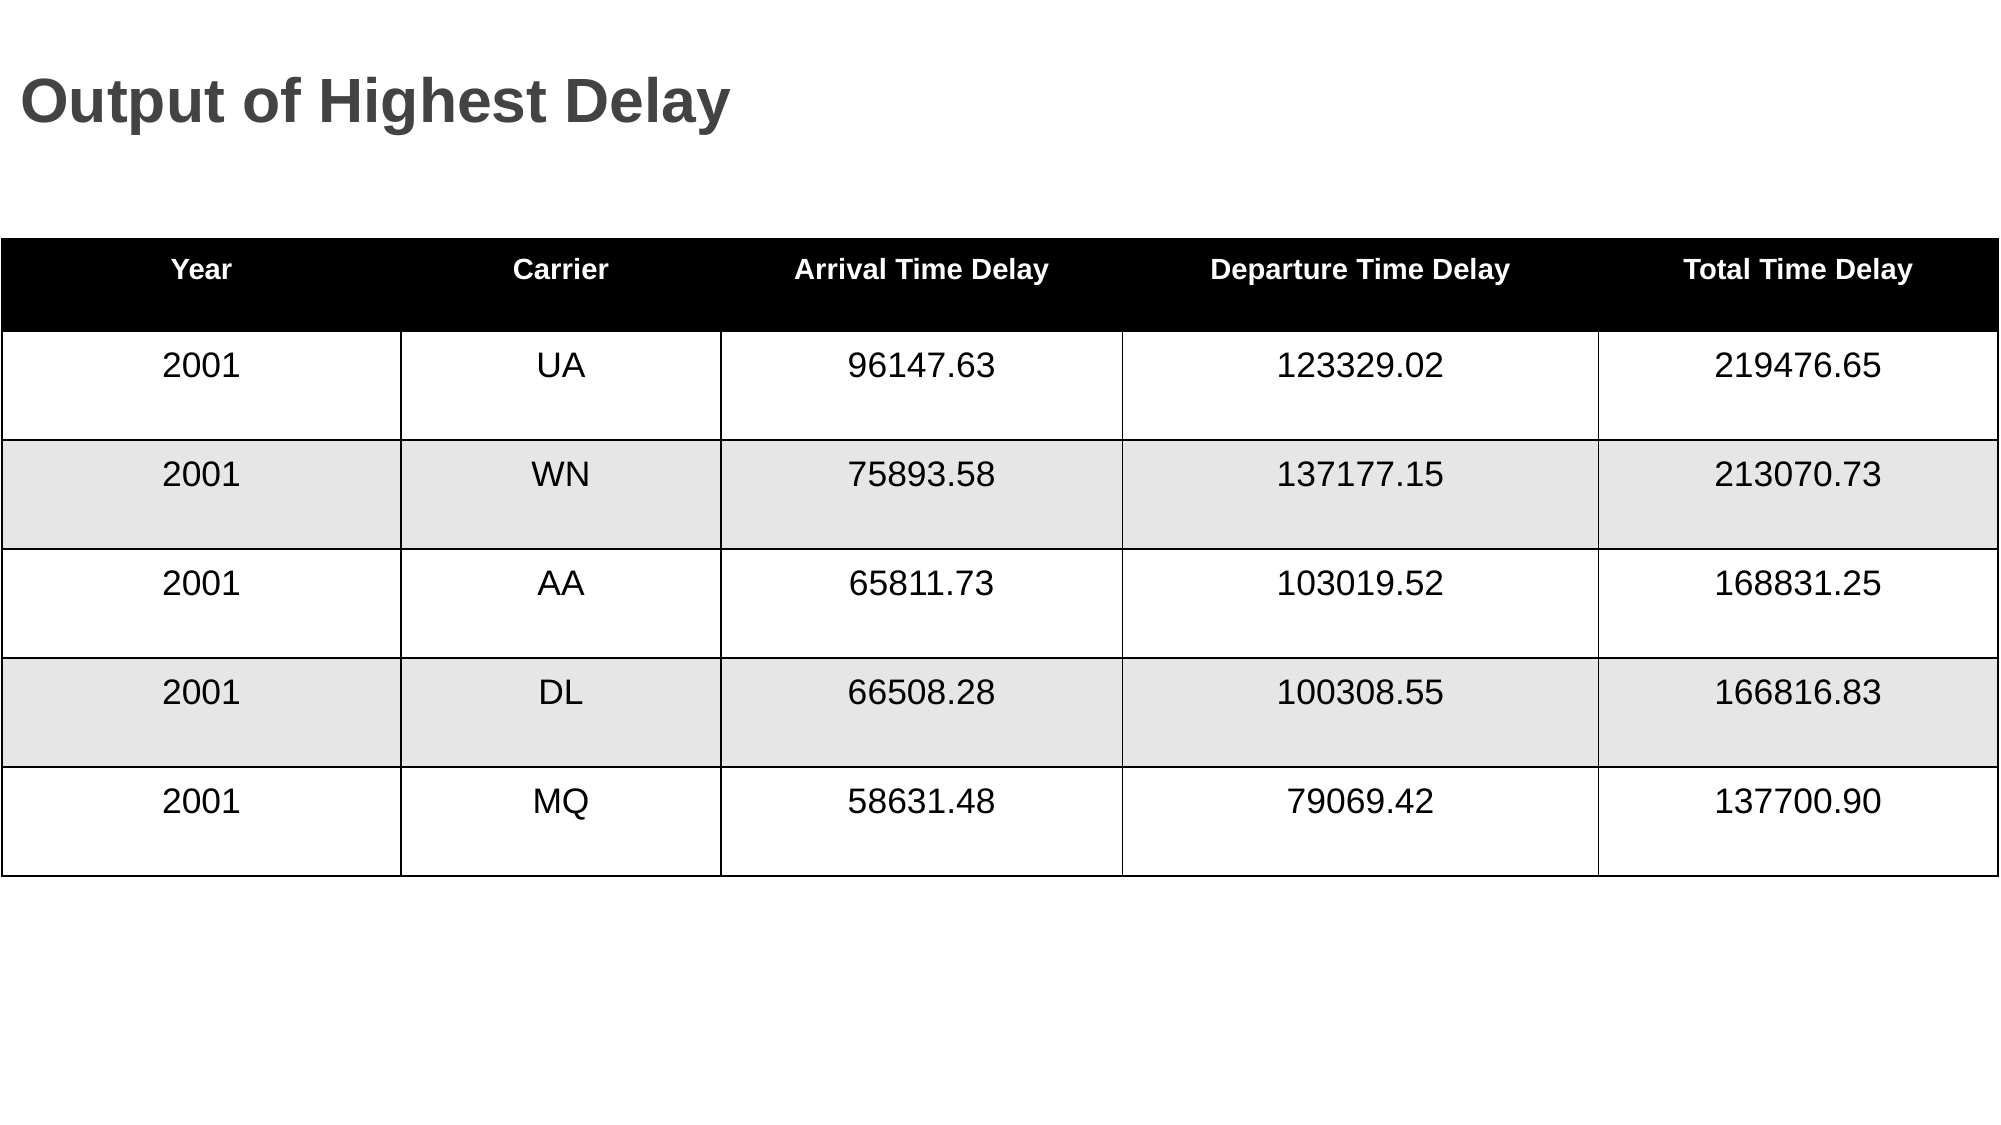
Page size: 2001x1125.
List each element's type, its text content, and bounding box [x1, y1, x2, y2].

table_cell UA [402, 332, 720, 439]
table_cell 2001 [3, 768, 400, 875]
table_cell 96147.63 [722, 332, 1122, 439]
table_cell 137177.15 [1123, 441, 1598, 548]
table_cell MQ [402, 768, 720, 875]
table_cell AA [402, 550, 720, 657]
table_cell 58631.48 [722, 768, 1122, 875]
table_header Total Time Delay [1599, 240, 1997, 330]
table_cell 75893.58 [722, 441, 1122, 548]
table_cell DL [402, 659, 720, 766]
table_header Year [3, 240, 400, 330]
table_cell 2001 [3, 332, 400, 439]
table_cell 213070.73 [1599, 441, 1997, 548]
table_header Departure Time Delay [1123, 240, 1598, 330]
table_cell 166816.83 [1599, 659, 1997, 766]
table_cell 100308.55 [1123, 659, 1598, 766]
table_cell 103019.52 [1123, 550, 1598, 657]
table_cell 2001 [3, 659, 400, 766]
table_cell 2001 [3, 550, 400, 657]
table_cell 66508.28 [722, 659, 1122, 766]
table_cell 65811.73 [722, 550, 1122, 657]
table_cell 168831.25 [1599, 550, 1997, 657]
table_cell 123329.02 [1123, 332, 1598, 439]
title Output of Highest Delay [12, 0, 1424, 144]
table_header Arrival Time Delay [722, 240, 1122, 330]
table_cell 137700.90 [1599, 768, 1997, 875]
table_cell WN [402, 441, 720, 548]
table_header Carrier [402, 240, 720, 330]
table_cell 2001 [3, 441, 400, 548]
table_cell 219476.65 [1599, 332, 1997, 439]
table_cell 79069.42 [1123, 768, 1598, 875]
